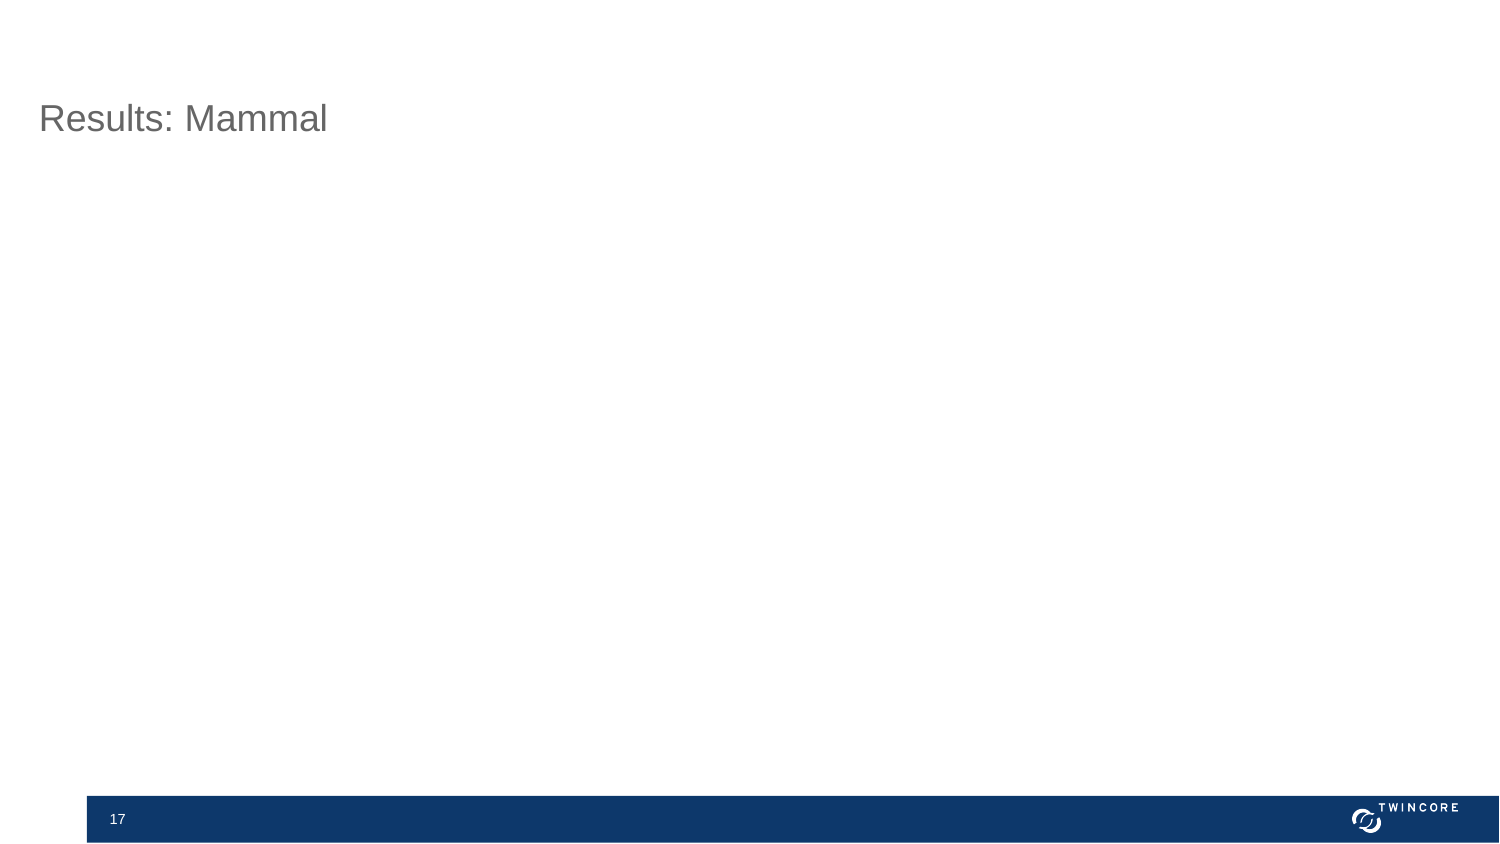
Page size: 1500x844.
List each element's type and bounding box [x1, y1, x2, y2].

picture [1352, 803, 1458, 833]
